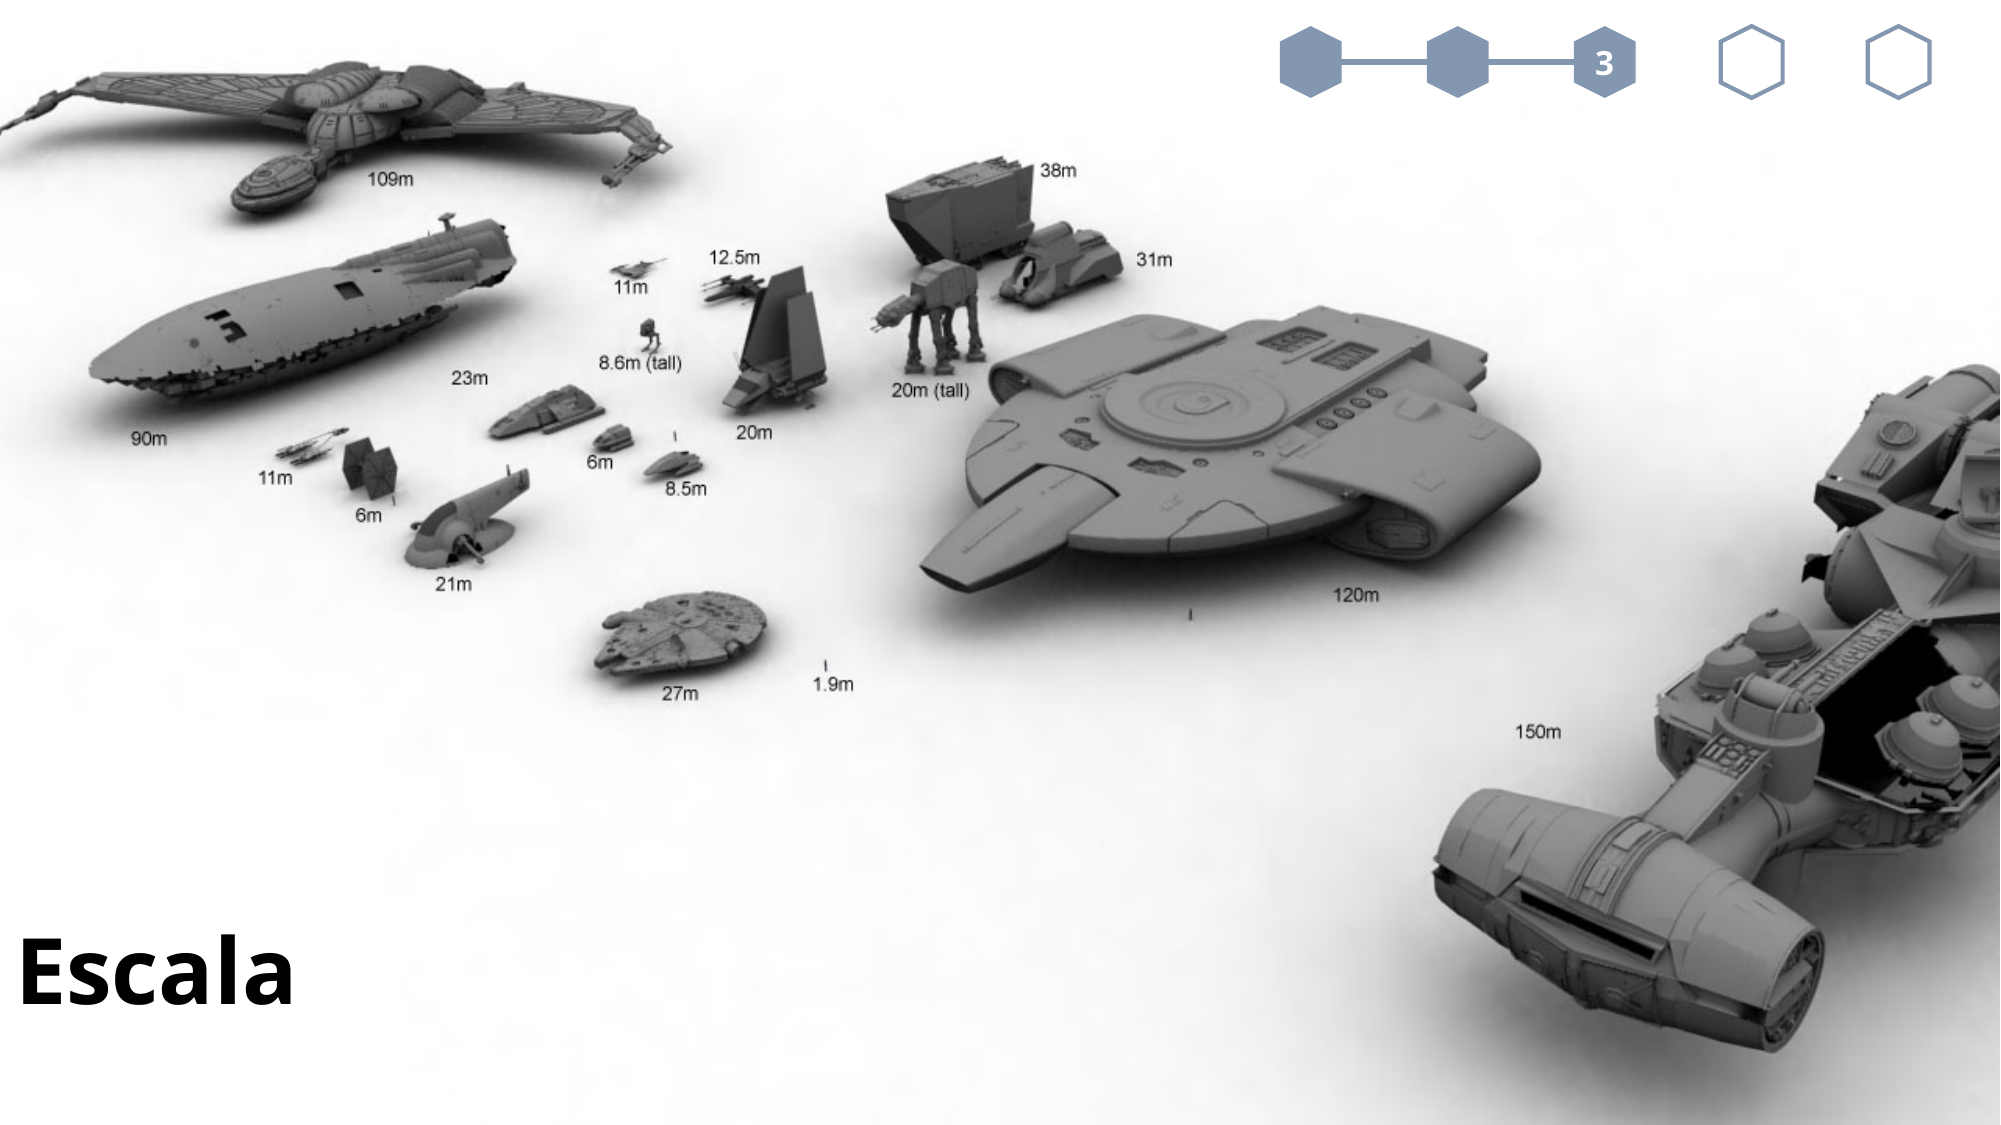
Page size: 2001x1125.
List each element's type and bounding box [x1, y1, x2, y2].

picture [0, 0, 2000, 1125]
text_box [1279, 26, 1930, 98]
